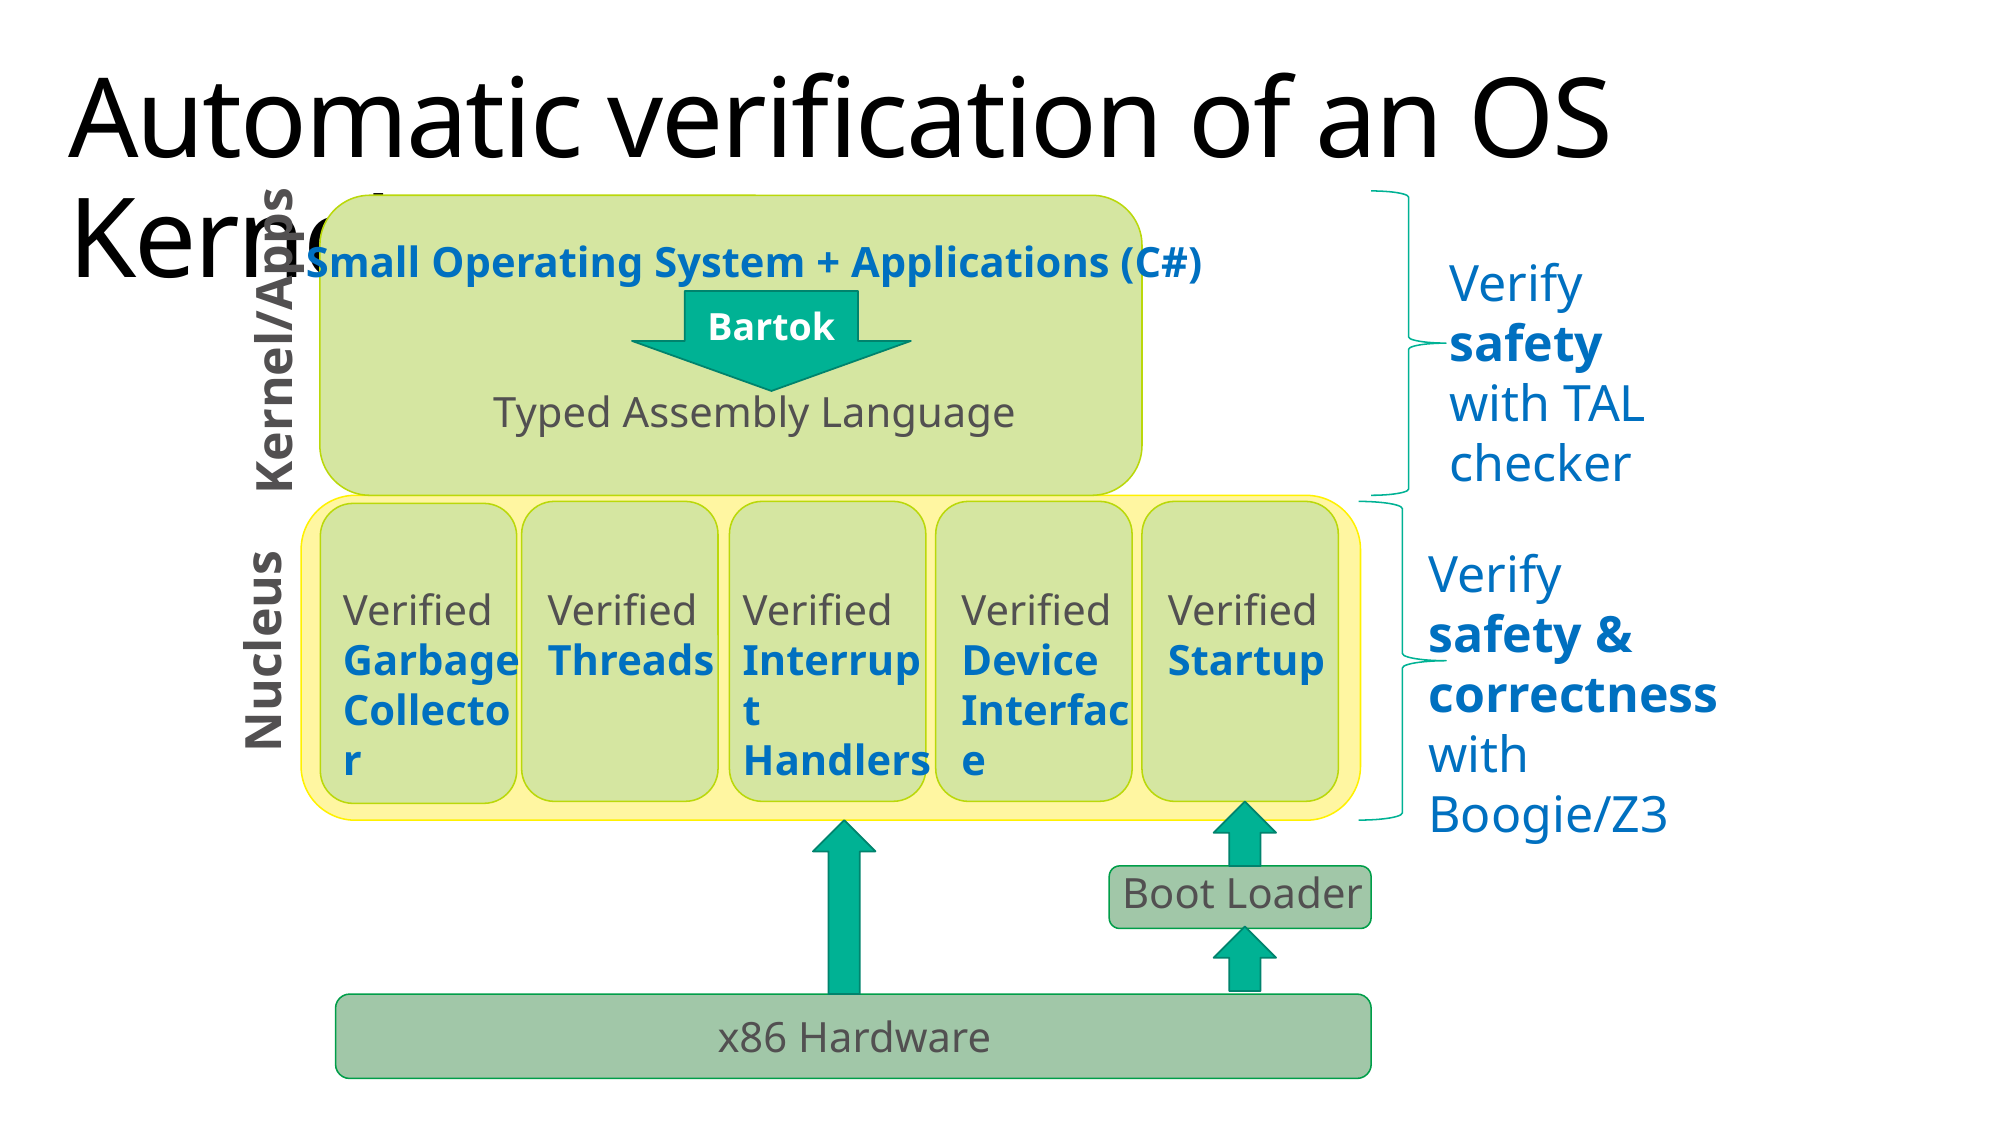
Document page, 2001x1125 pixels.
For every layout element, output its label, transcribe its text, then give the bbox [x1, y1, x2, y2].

text_box Kernel/Apps [234, 172, 310, 509]
title Automatic verification of an OS Kernel [44, 47, 1957, 196]
text_box [1361, 500, 1413, 821]
text_box Nucleus [223, 535, 299, 767]
text_box [1212, 925, 1277, 992]
text_box [1110, 925, 1244, 930]
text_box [300, 195, 1361, 821]
text_box Boot Loader [1107, 859, 1378, 925]
text_box [1246, 925, 1370, 930]
text_box [1371, 190, 1434, 497]
text_box [812, 821, 877, 995]
text_box [334, 993, 1372, 1080]
text_box x86 Hardware [702, 1003, 1007, 1069]
text_box Verify safety & correctness with Boogie/Z3 [1413, 534, 1734, 850]
text_box [1212, 821, 1277, 867]
text_box Verify safety with TAL checker [1434, 243, 1662, 499]
